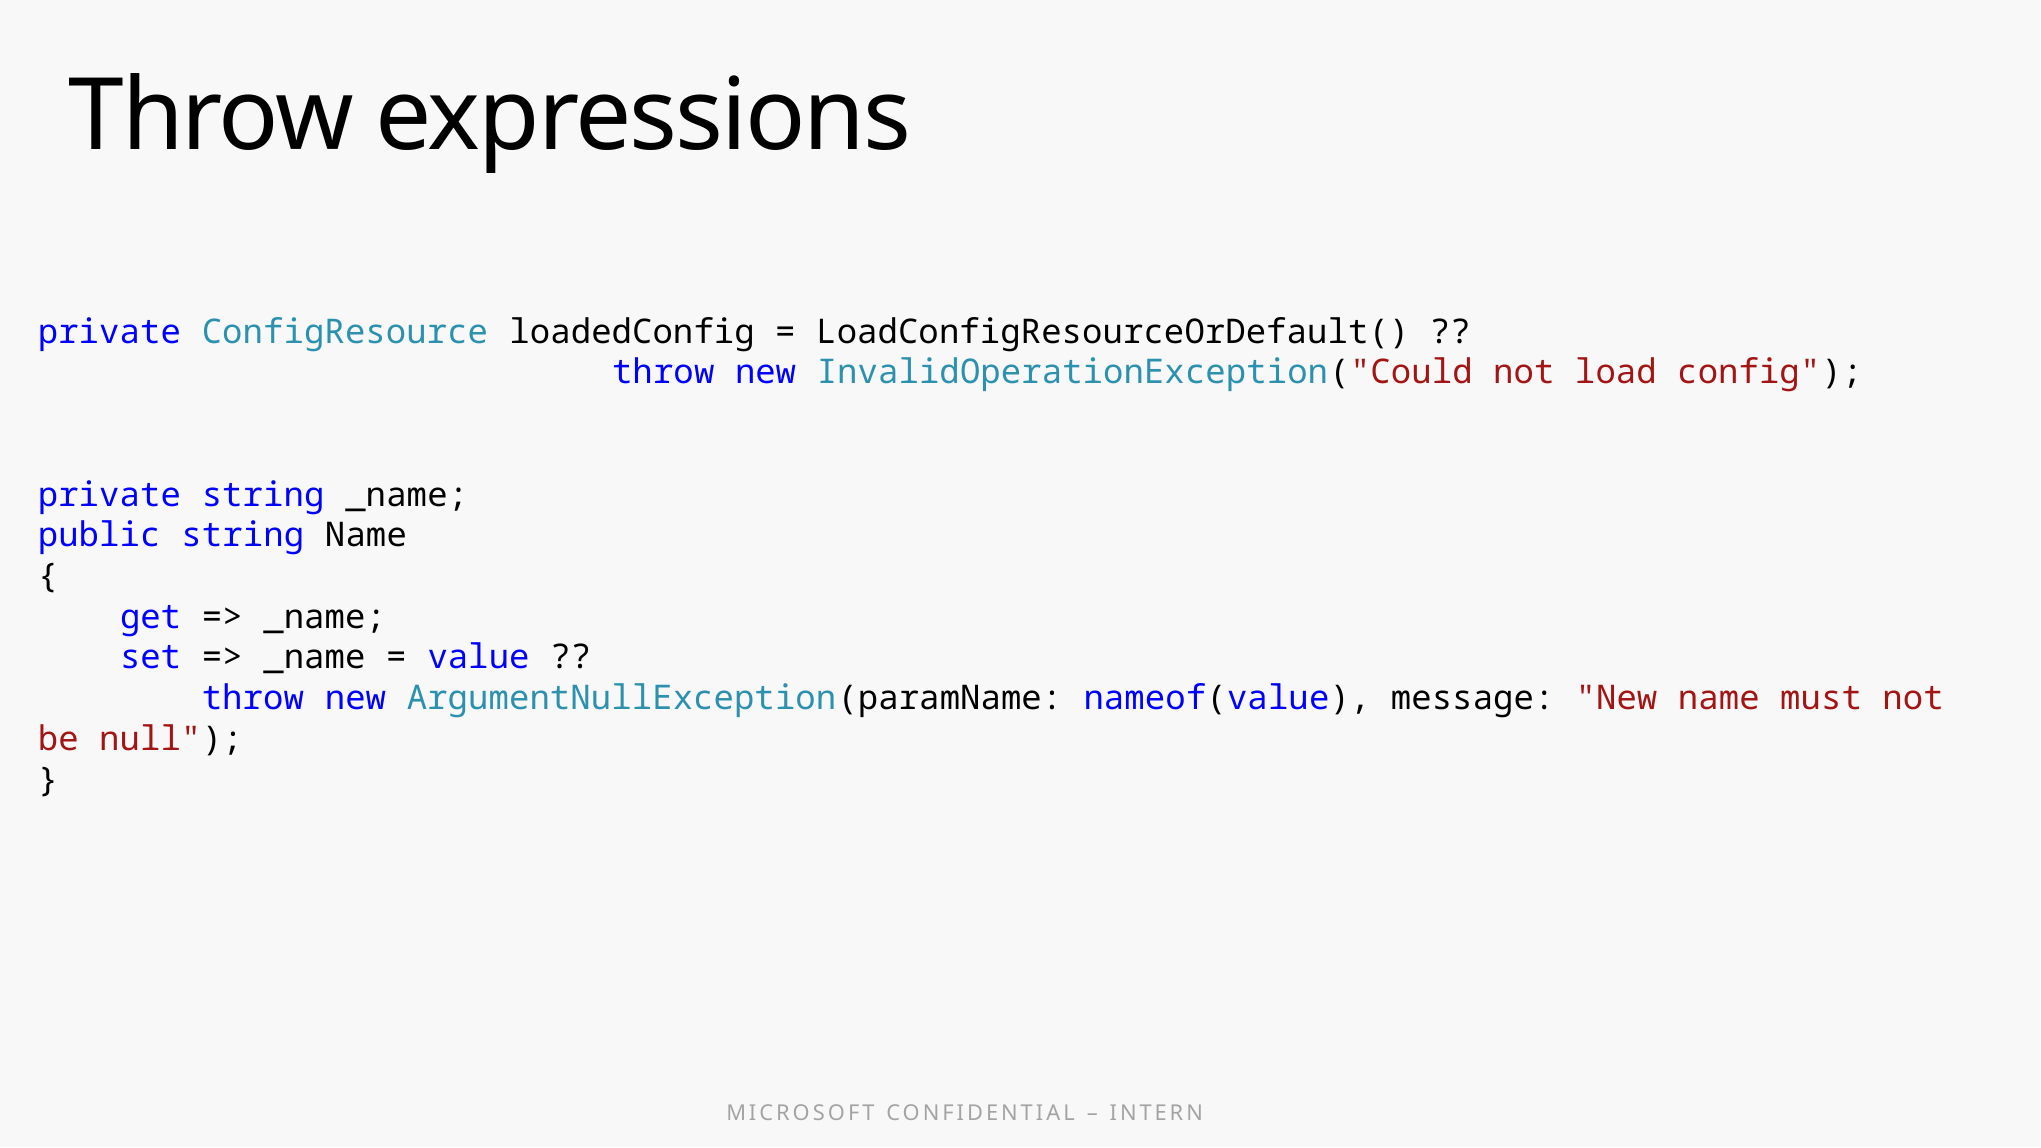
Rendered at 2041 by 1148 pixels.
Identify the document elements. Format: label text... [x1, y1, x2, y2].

text_box private ConfigResource loadedConfig = LoadConfigResourceOrDefault() ?? throw new InvalidOperationException("Could not load config"); private string _name; public string Name { get => _name; set => _name = value ?? throw new ArgumentNullException(paramName: nameof(value), message: "New name must not be null"); } [23, 301, 2004, 806]
title Throw expressions [45, 48, 1996, 199]
